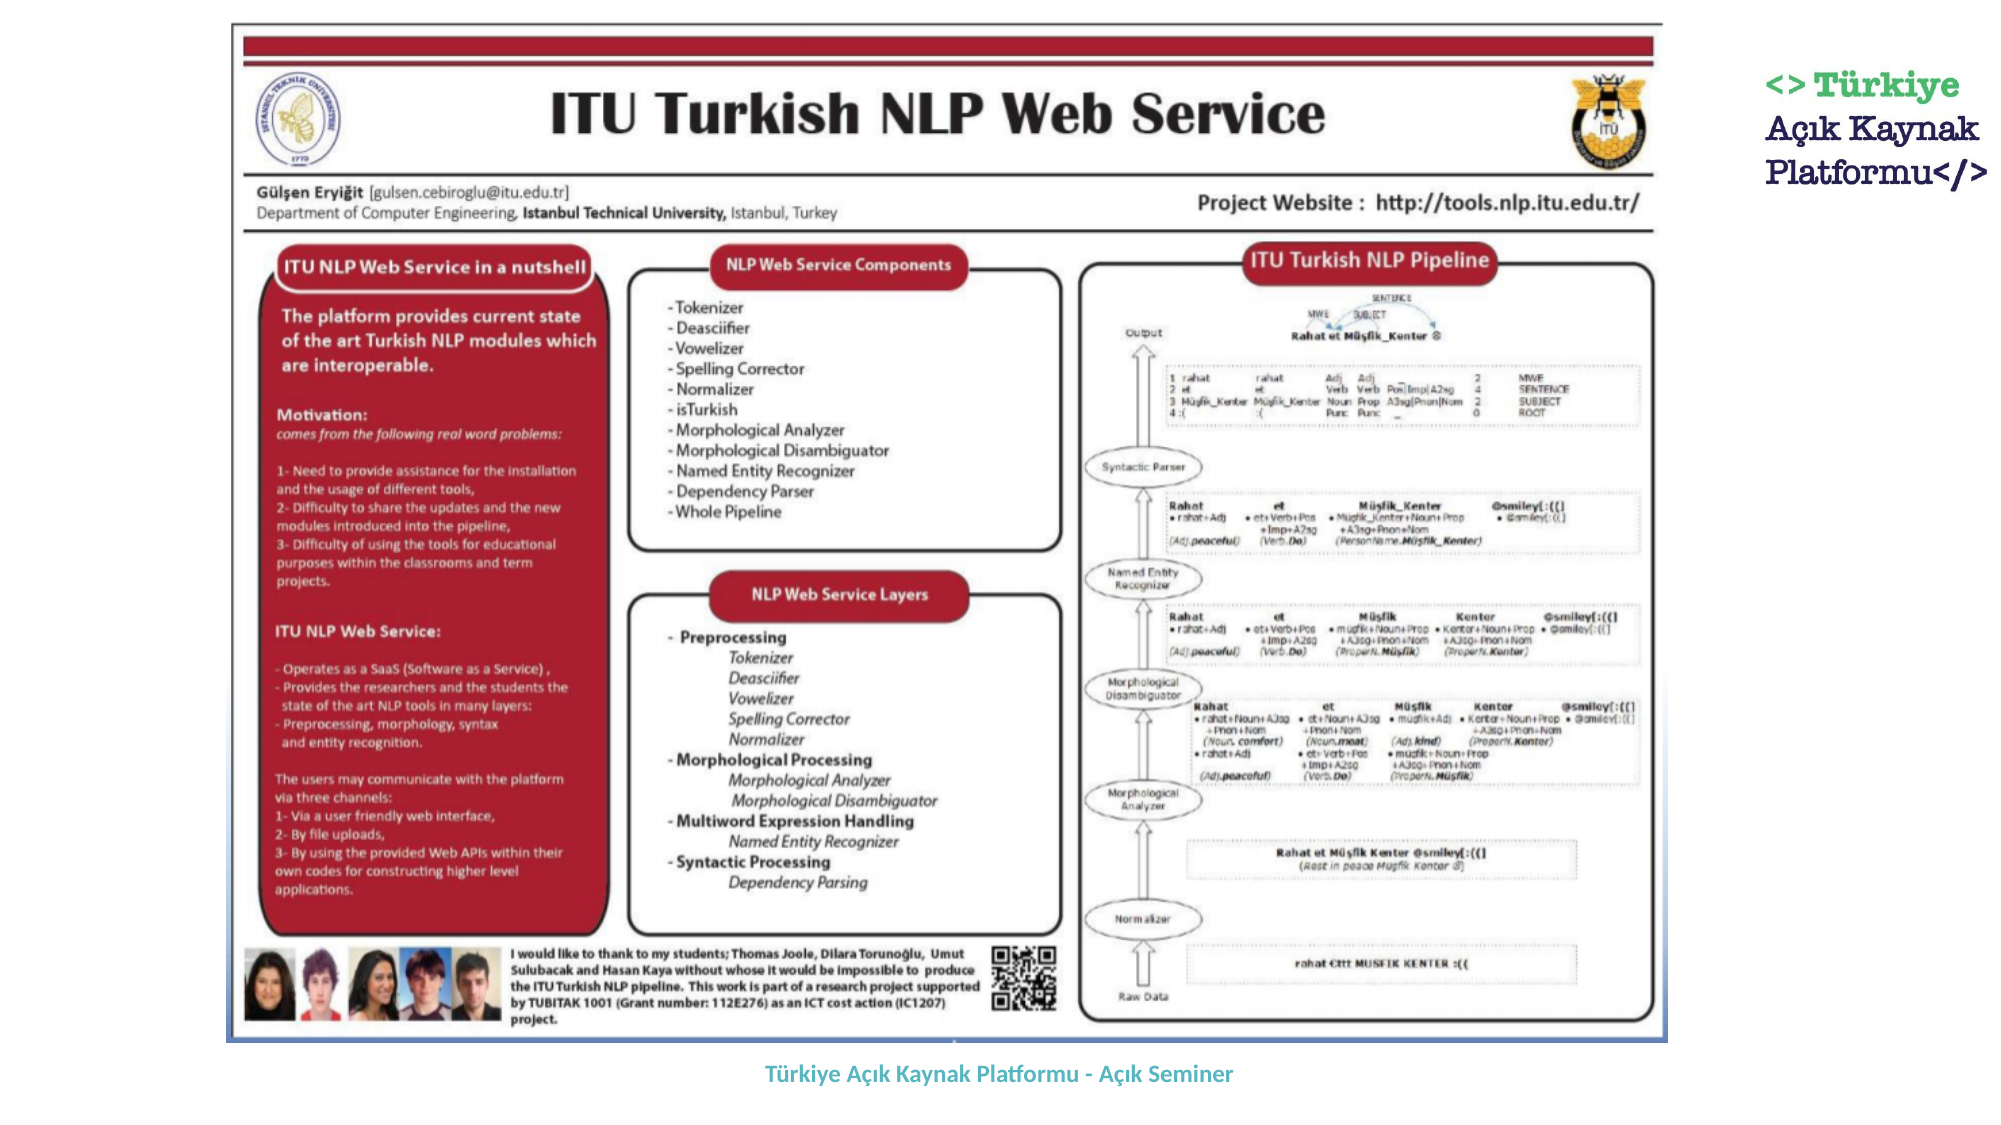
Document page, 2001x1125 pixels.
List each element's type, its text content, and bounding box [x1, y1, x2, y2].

picture [226, 21, 1668, 1043]
picture [1748, 2, 2000, 255]
footer Türkiye Açık Kaynak Platformu - Açık Seminer [662, 1043, 1338, 1103]
